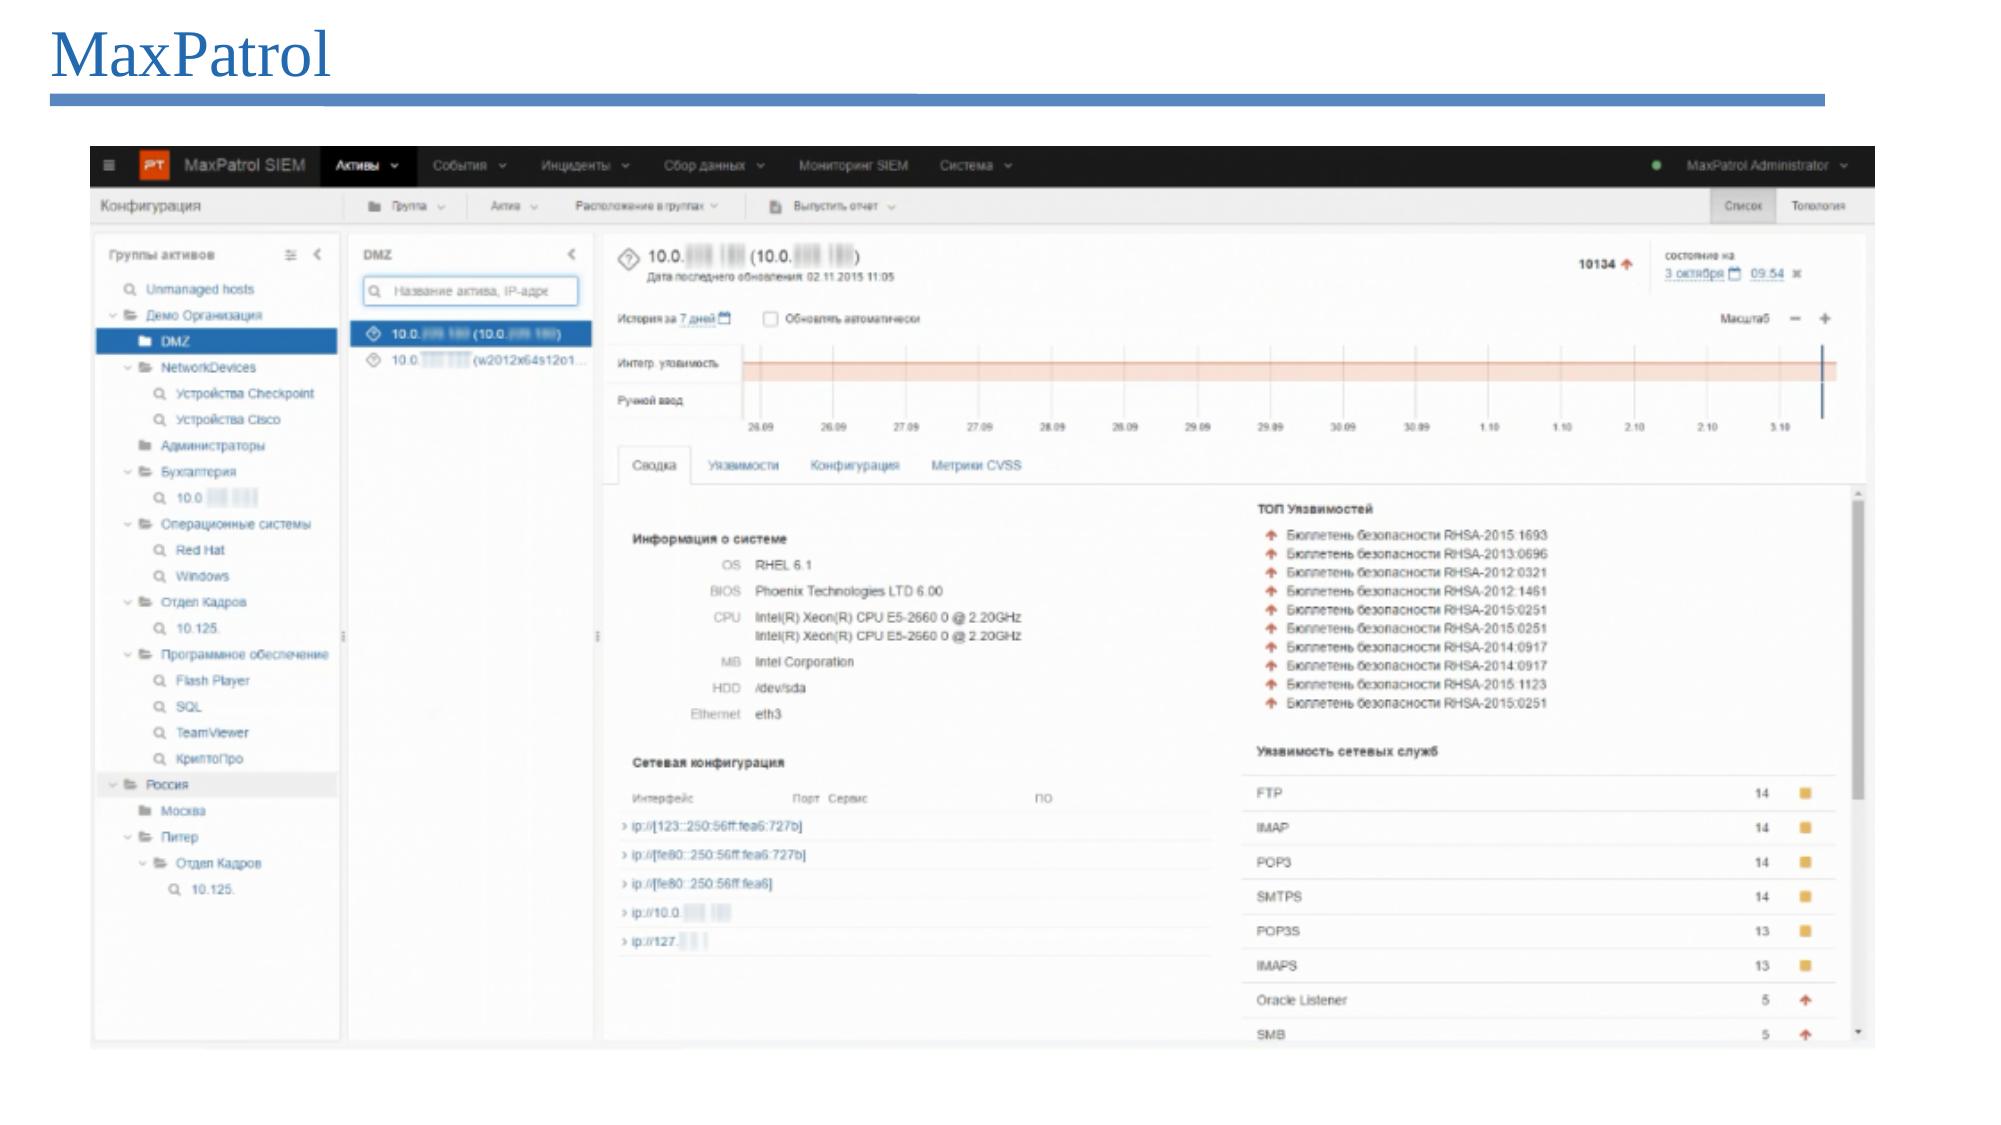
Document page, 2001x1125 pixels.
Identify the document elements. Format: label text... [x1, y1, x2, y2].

picture [89, 146, 1876, 1051]
title MaxPatrol [50, 9, 1089, 84]
